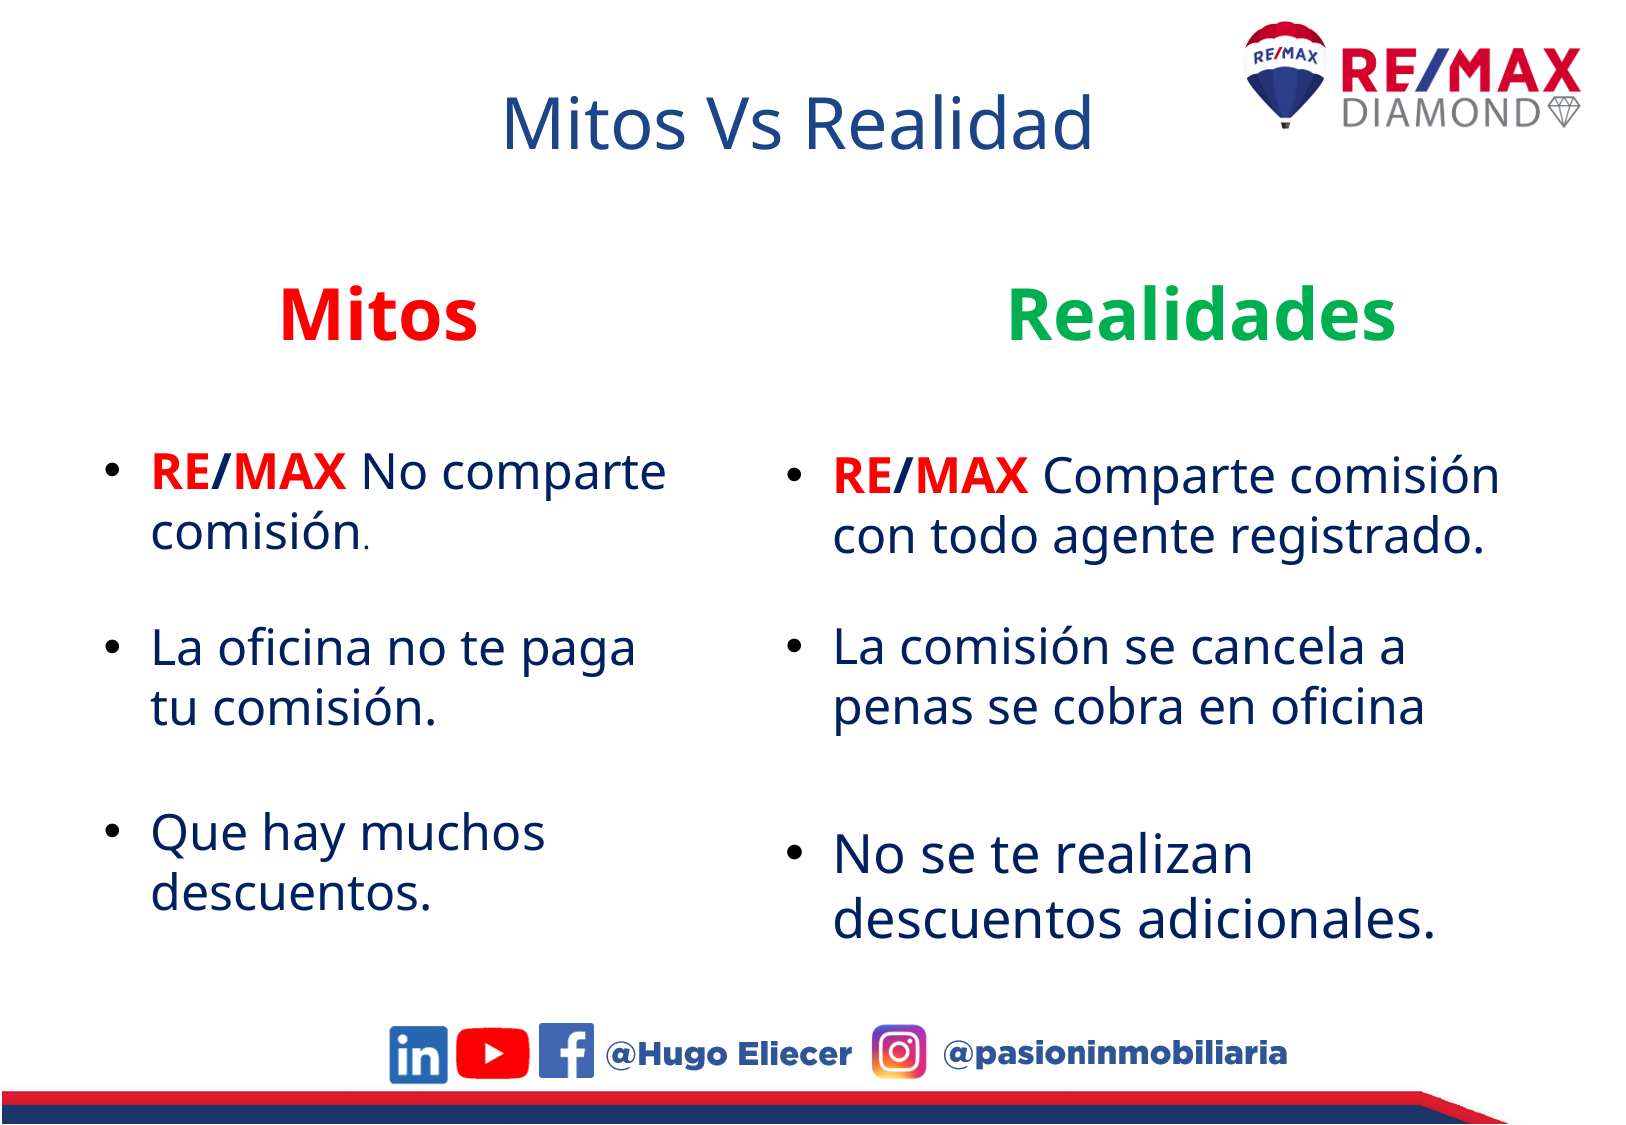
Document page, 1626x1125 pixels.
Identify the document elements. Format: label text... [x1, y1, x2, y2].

text_box La oficina no te paga tu comisión. [88, 608, 685, 744]
text_box Que hay muchos descuentos. [88, 793, 813, 963]
text_box RE/MAX No comparte comisión. [88, 431, 741, 602]
text_box La comisión se cancela a penas se cobra en oficina [770, 607, 1462, 743]
text_box Mitos Vs Realidad [252, 69, 1344, 174]
text_box RE/MAX Comparte comisión con todo agente registrado. [770, 436, 1584, 572]
text_box Realidades [941, 260, 1462, 365]
picture [0, 0, 1626, 1125]
text_box Mitos [118, 260, 639, 365]
text_box No se te realizan descuentos adicionales. [770, 812, 1565, 992]
